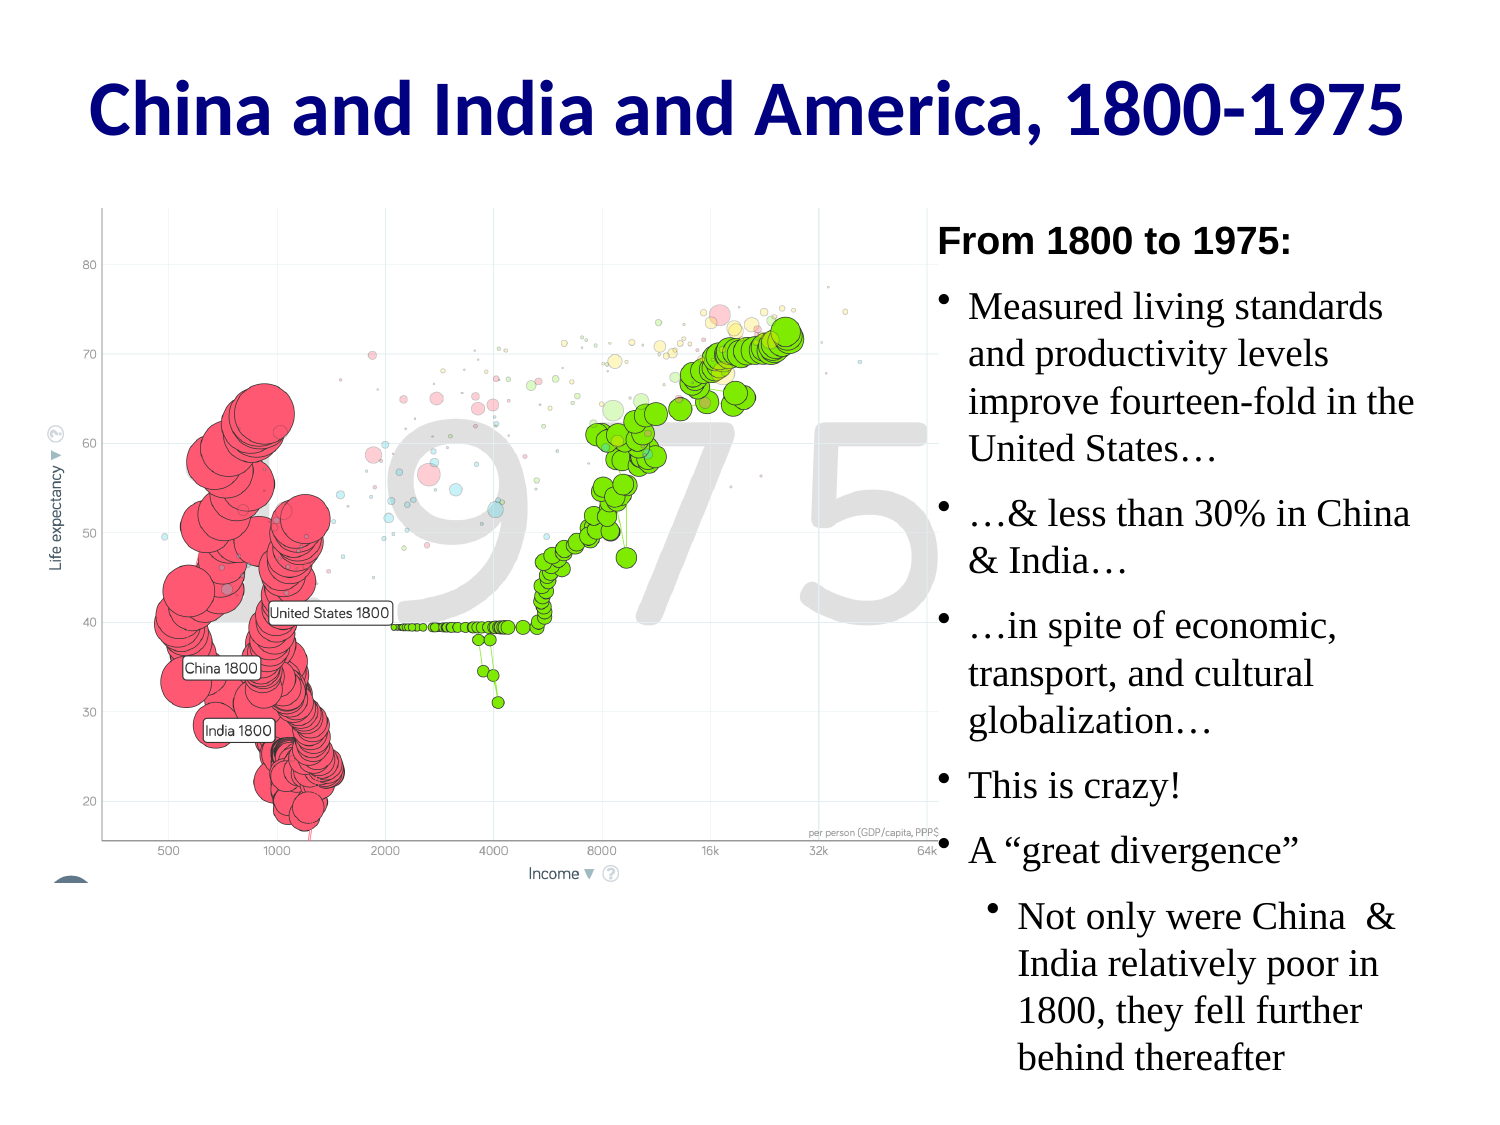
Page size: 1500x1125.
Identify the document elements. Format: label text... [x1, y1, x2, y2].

slide_number [1074, 1050, 1426, 1096]
title China and India and America, 1800-1975 [44, 0, 1453, 209]
picture [45, 208, 939, 883]
list From 1800 to 1975: Measured living standards and productivity levels improve fourteen-fold in the United States… …& less than 30% in China & India… …in spite of economic, transport, and cultural globalization… This is crazy! A “great divergence” Not only were China & India relatively poor in 1800, they fell further behind thereafter [929, 207, 1453, 1094]
